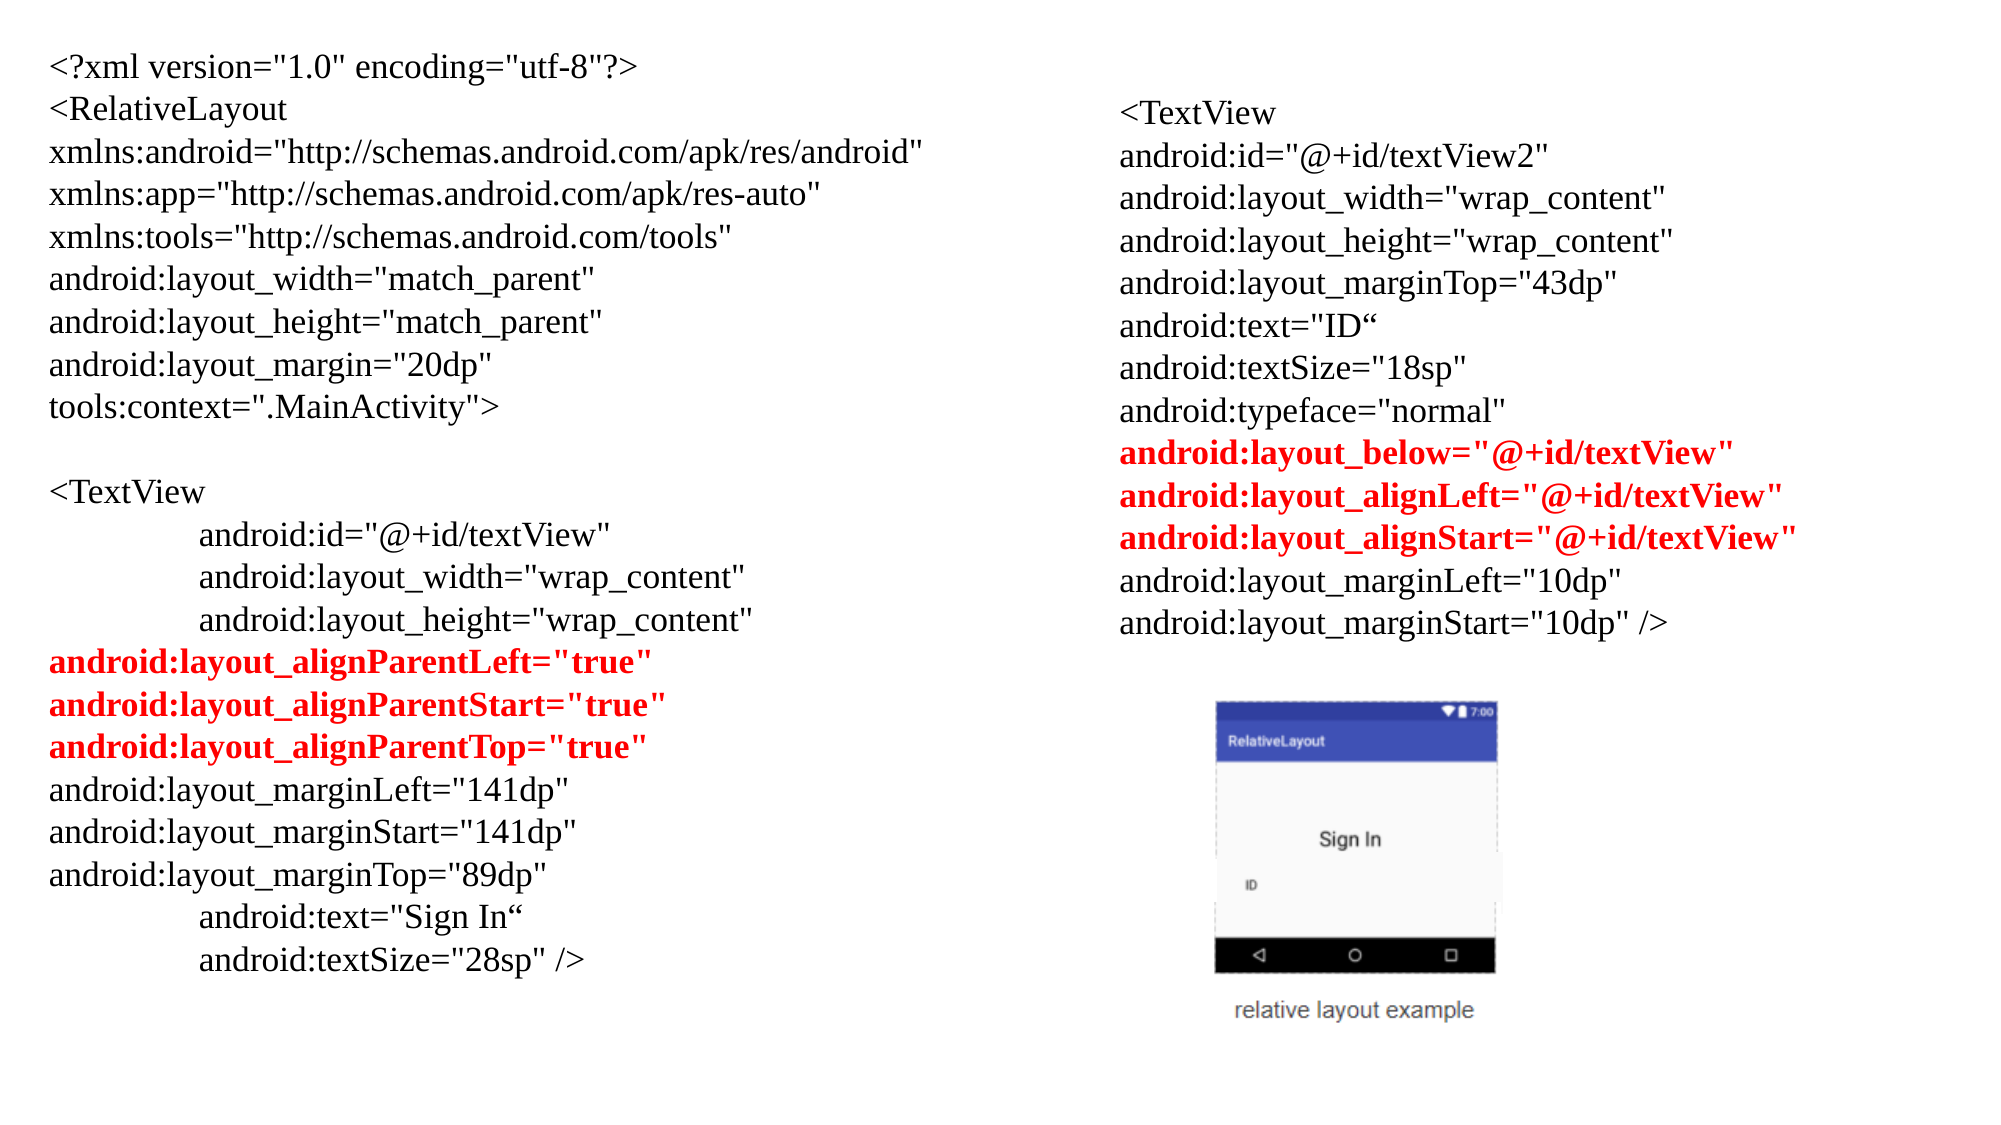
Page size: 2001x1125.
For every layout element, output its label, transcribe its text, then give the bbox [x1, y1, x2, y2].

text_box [1211, 698, 1503, 1037]
text_box <?xml version="1.0" encoding="utf-8"?> <RelativeLayout xmlns:android="http://schemas.android.com/apk/res/android" xmlns:app="http://schemas.android.com/apk/res-auto" xmlns:tools="http://schemas.android.com/tools" android:layout_width="match_parent" android:layout_height="match_parent" android:layout_margin="20dp" tools:context=".MainActivity"> <TextView android:id="@+id/textView" android:layout_width="wrap_content" android:layout_height="wrap_content" android:layout_alignParentLeft="true" android:layout_alignParentStart="true" android:layout_alignParentTop="true" android:layout_marginLeft="141dp" android:layout_marginStart="141dp" android:layout_marginTop="89dp" android:text="Sign In“ android:textSize="28sp" /> [34, 35, 1034, 1029]
text_box <TextView android:id="@+id/textView2" android:layout_width="wrap_content" android:layout_height="wrap_content" android:layout_marginTop="43dp" android:text="ID“ android:textSize="18sp" android:typeface="normal" android:layout_below="@+id/textView" android:layout_alignLeft="@+id/textView" android:layout_alignStart="@+id/textView" android:layout_marginLeft="10dp" android:layout_marginStart="10dp" /> [1104, 81, 1850, 697]
